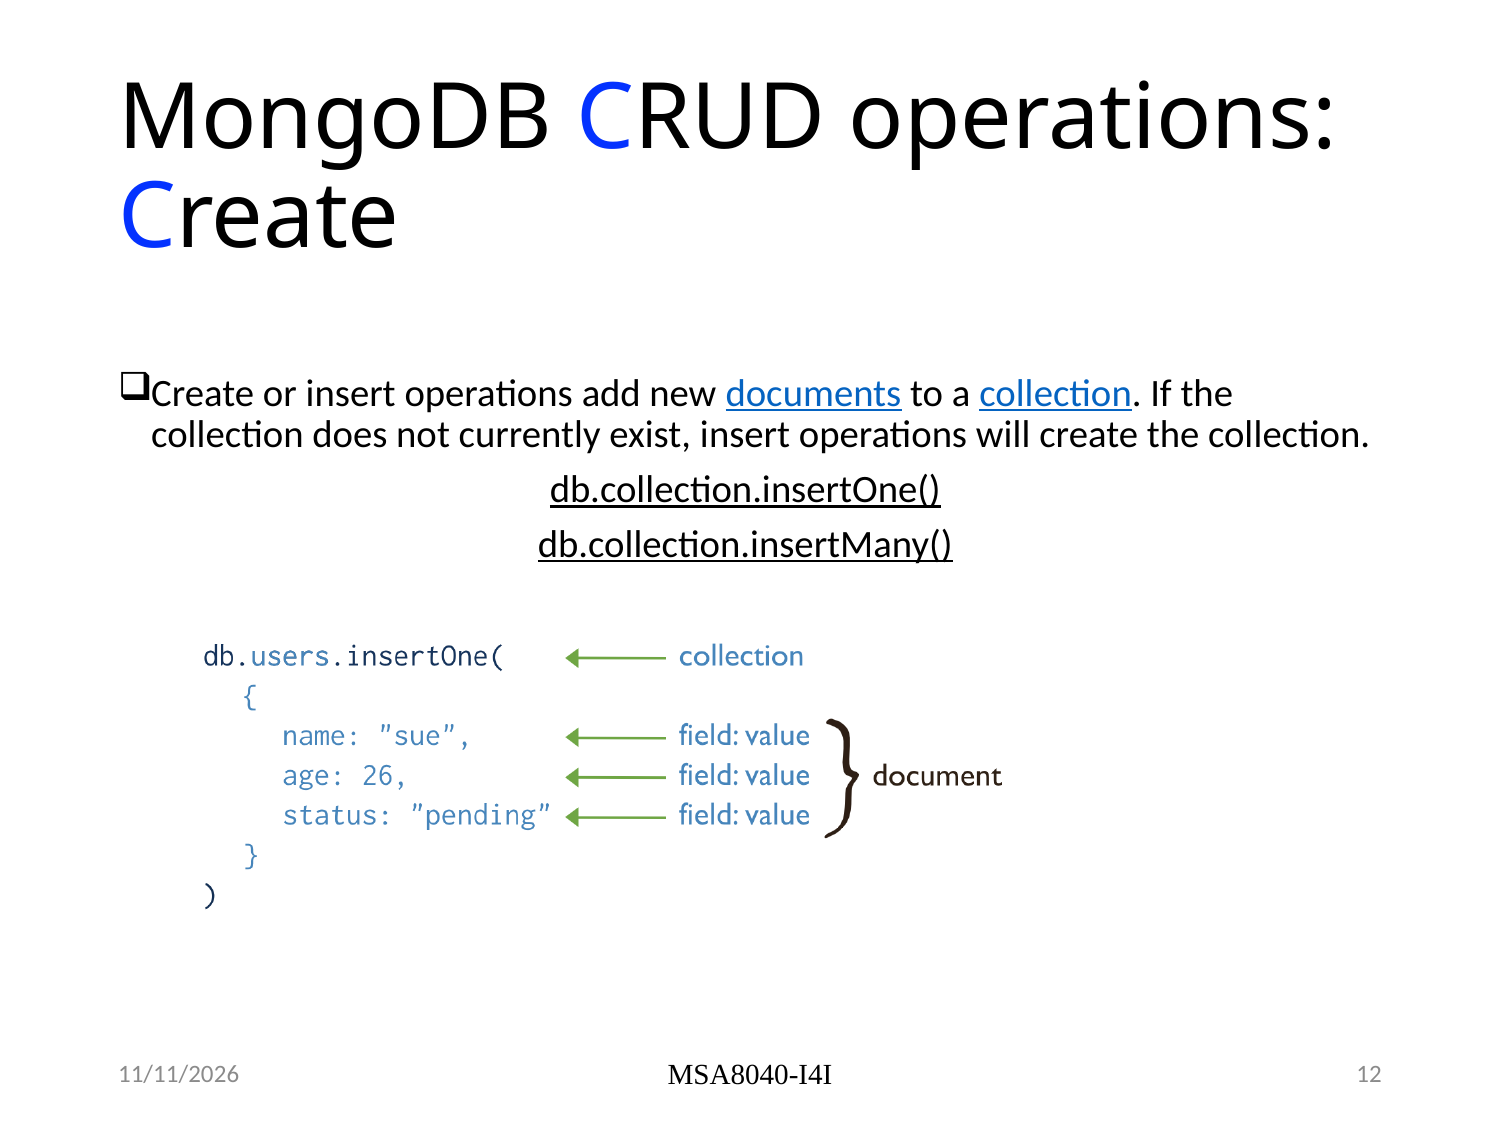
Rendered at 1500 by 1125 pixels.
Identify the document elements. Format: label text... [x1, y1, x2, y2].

list Create or insert operations add new documents to a collection. If the collection does not currently exist, insert operations will create the collection. db.collection.insertOne() db.collection.insertMany() [103, 365, 1397, 610]
footer MSA8040-I4I [496, 1042, 1004, 1103]
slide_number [103, 1042, 441, 1103]
title MongoDB CRUD operations: Create [103, 59, 1397, 278]
slide_number 12 [1059, 1042, 1397, 1103]
picture [192, 632, 1045, 946]
